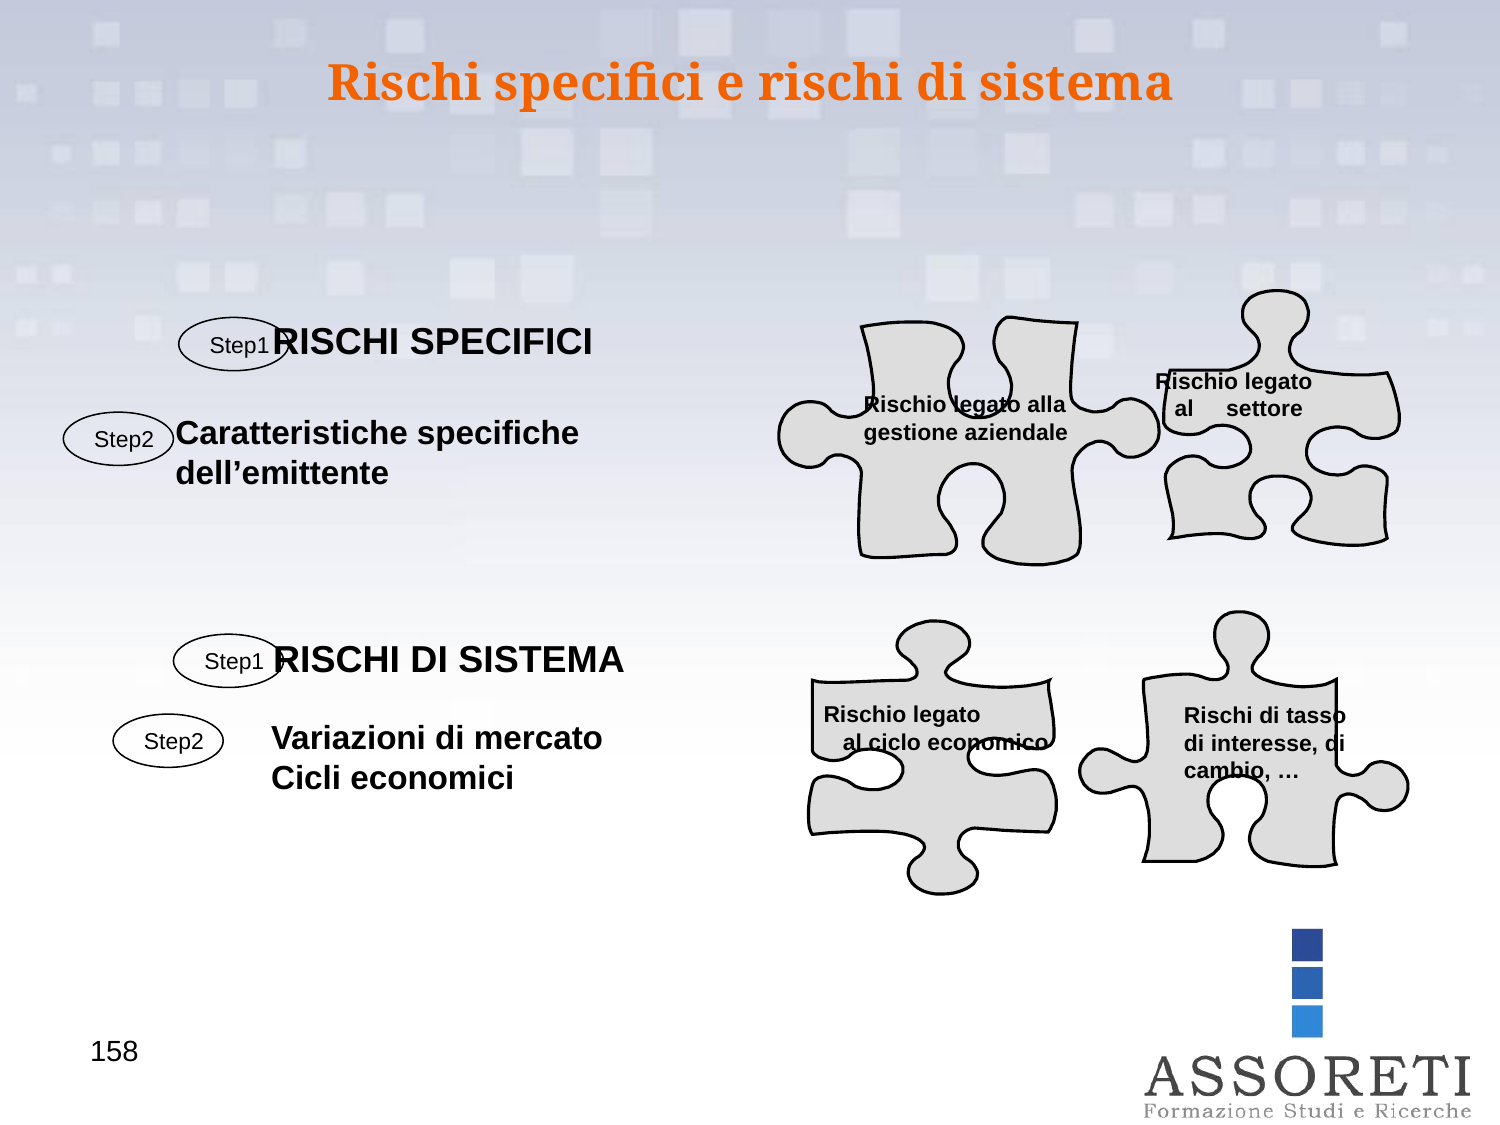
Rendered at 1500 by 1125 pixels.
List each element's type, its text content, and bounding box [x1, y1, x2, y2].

picture [0, 0, 1500, 1125]
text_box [62, 289, 1412, 894]
text_box Rischi specifici e rischi di sistema [72, 42, 1431, 118]
slide_number 158 [74, 1024, 426, 1103]
